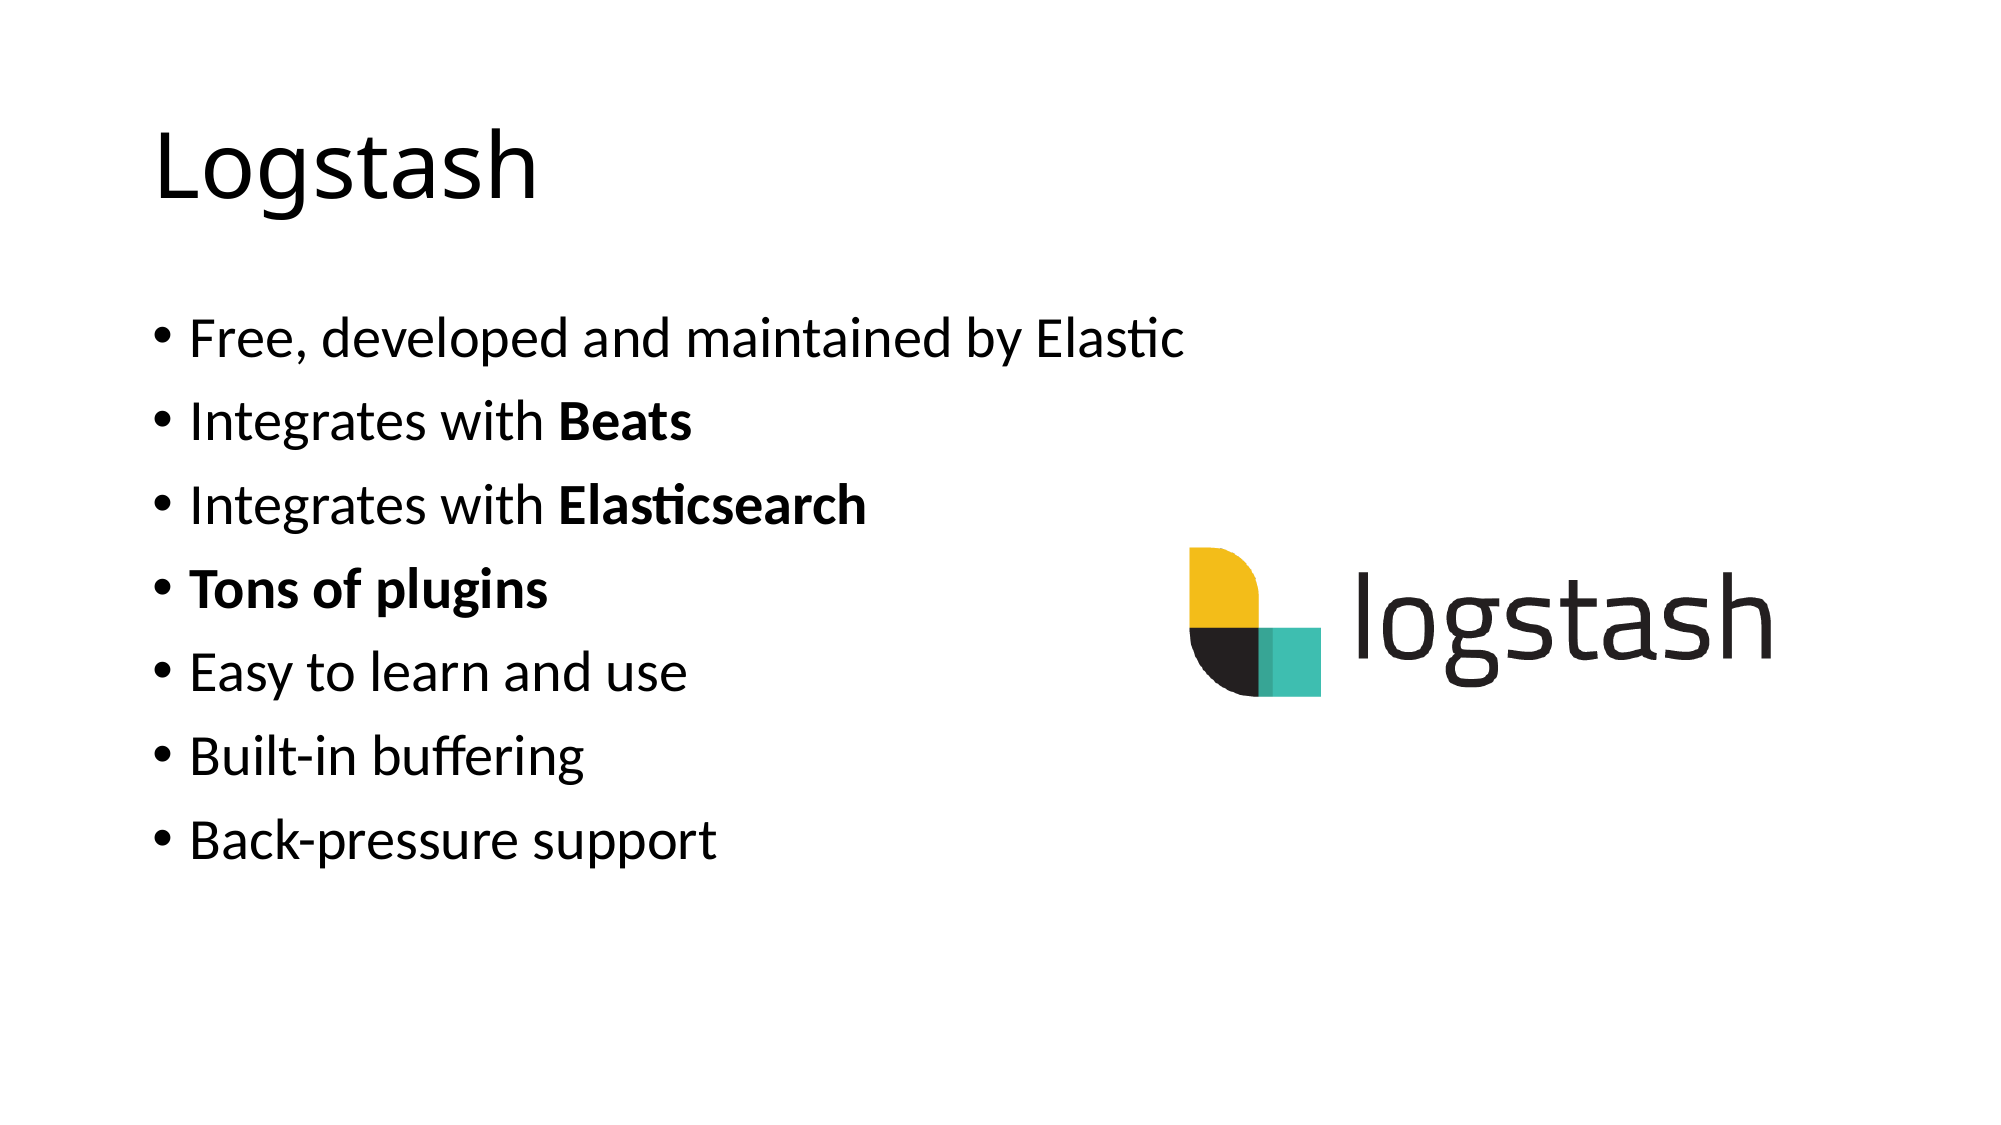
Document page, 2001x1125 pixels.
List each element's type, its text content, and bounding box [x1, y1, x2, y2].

title Logstash [137, 59, 1863, 278]
picture [1134, 485, 1824, 759]
list Free, developed and maintained by Elastic Integrates with Beats Integrates with Elasticsearch Tons of plugins Easy to learn and use Built-in buffering Back-pressure support [137, 299, 1863, 1014]
